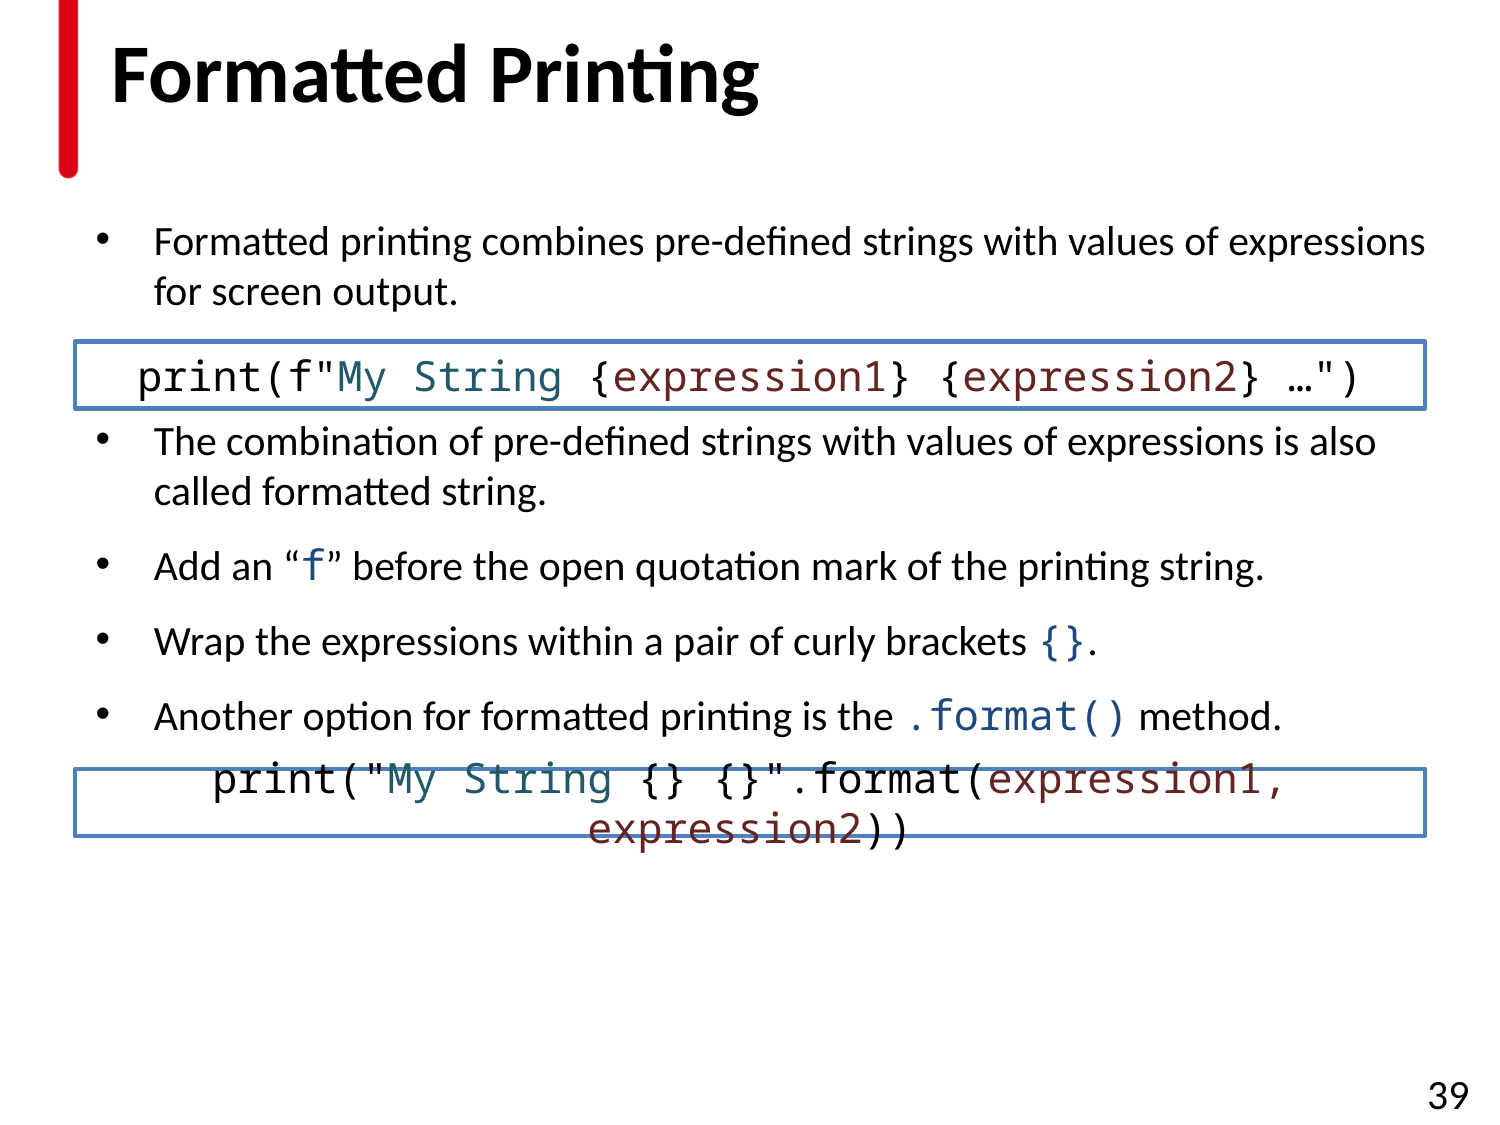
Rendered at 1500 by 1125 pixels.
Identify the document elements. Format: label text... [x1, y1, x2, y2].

text_box print(f"My String {expression1} {expression2} …") [73, 339, 1427, 411]
list Formatted printing combines pre-defined strings with values of expressions for screen output. The combination of pre-defined strings with values of expressions is also called formatted string. Add an “f” before the open quotation mark of the printing string. Wrap the expressions within a pair of curly brackets {}. Another option for formatted printing is the .format() method. [80, 206, 1470, 701]
text_box print("My String {} {}".format(expression1, expression2)) [73, 767, 1427, 838]
title Formatted Printing [96, 0, 1500, 138]
picture [57, 0, 81, 200]
